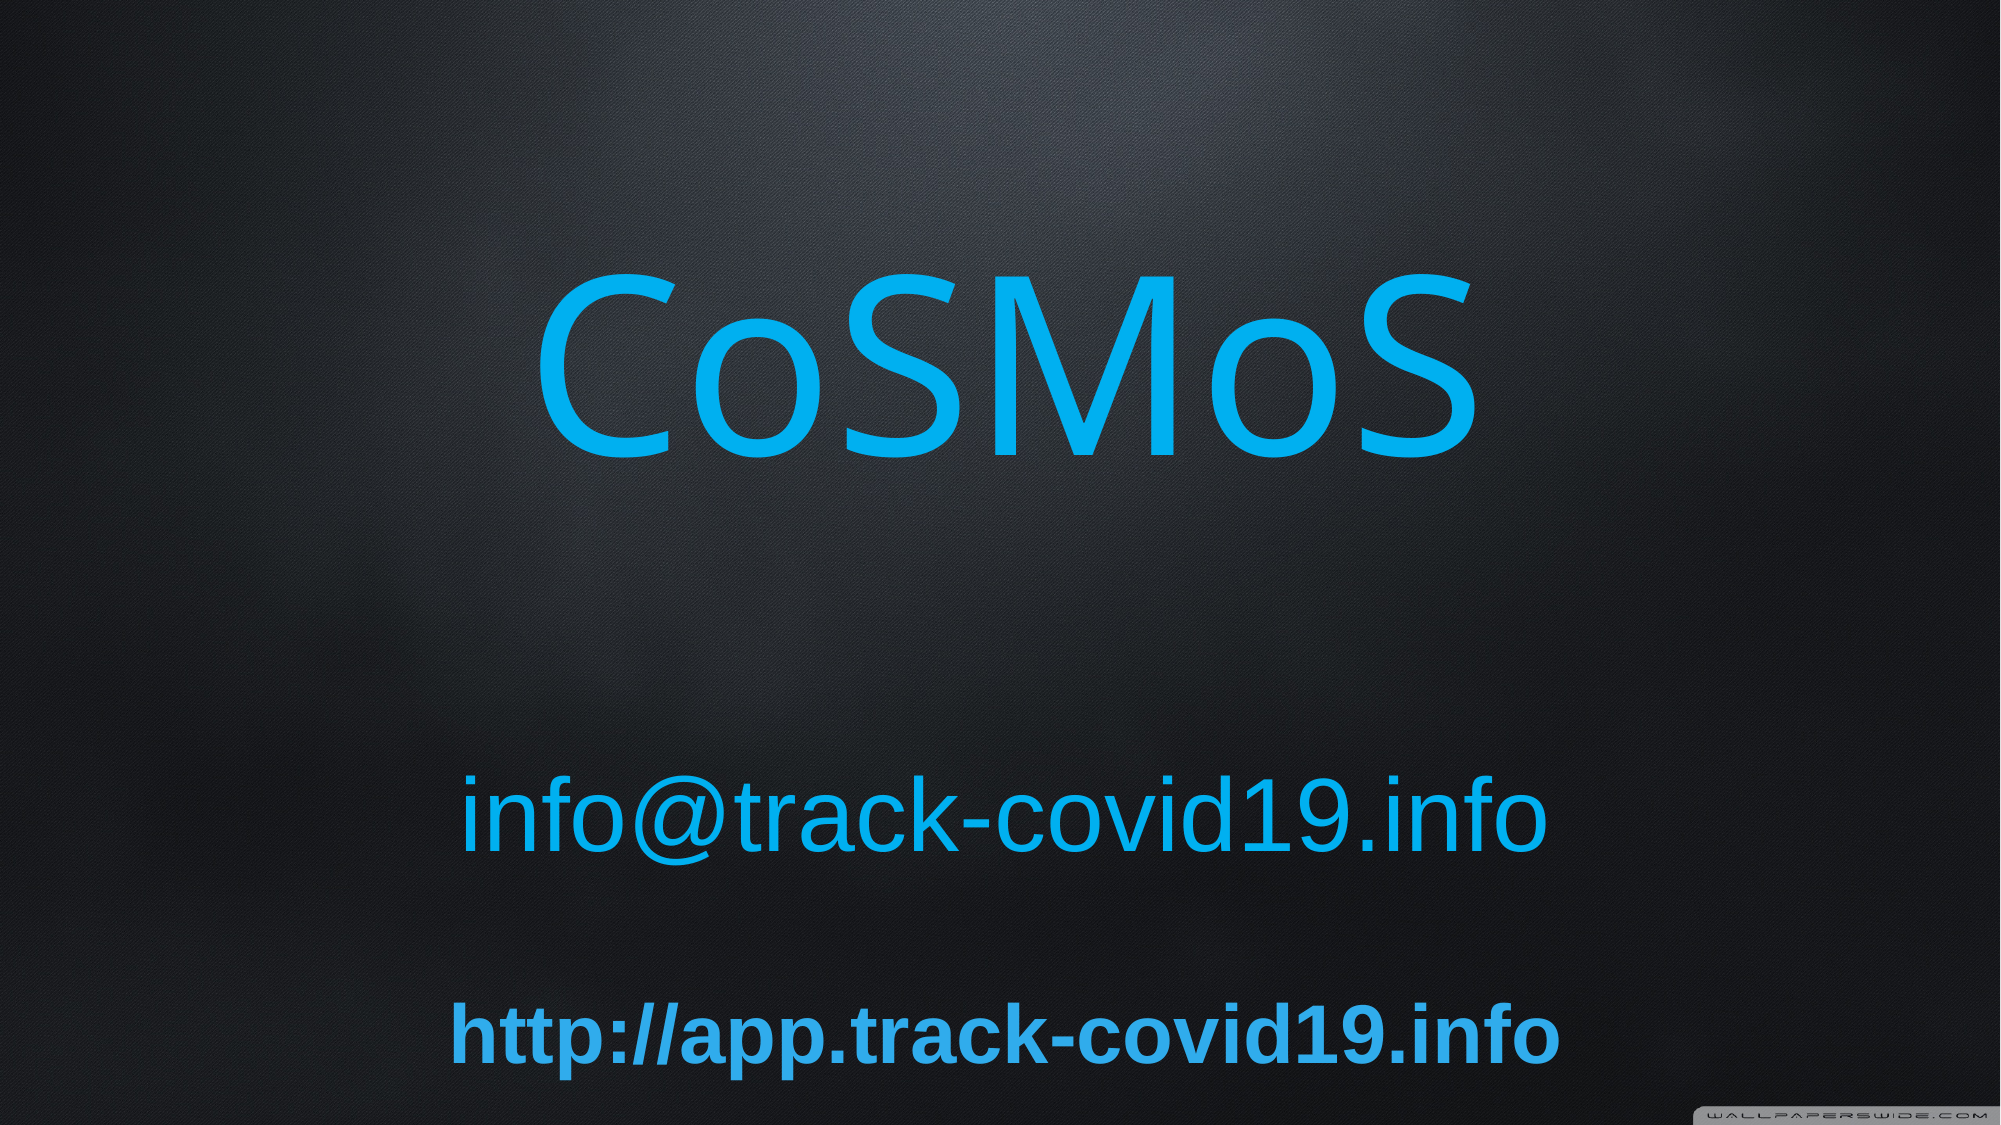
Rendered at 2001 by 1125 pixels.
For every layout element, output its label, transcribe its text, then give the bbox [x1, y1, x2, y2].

text_box info@track-covid19.info [255, 690, 1756, 880]
picture [0, 0, 2001, 1125]
text_box http://app.track-covid19.info [433, 972, 1578, 1088]
text_box CoSMoS [276, 148, 1735, 563]
